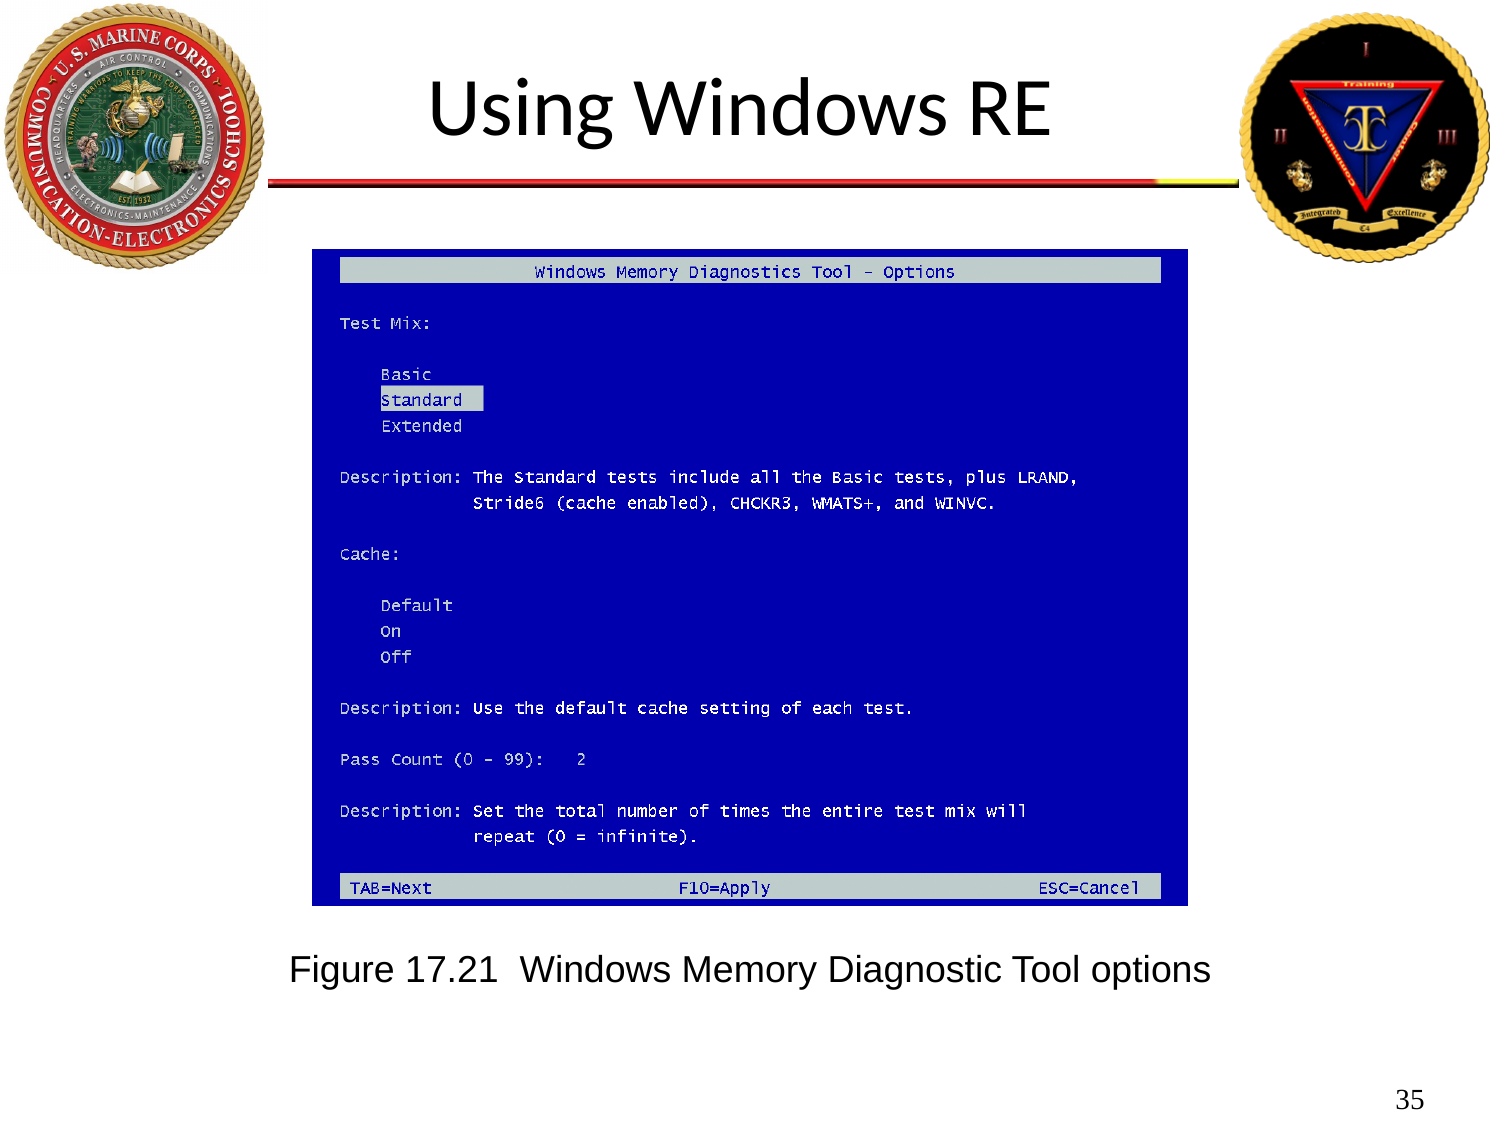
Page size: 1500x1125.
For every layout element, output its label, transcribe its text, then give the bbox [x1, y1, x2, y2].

title Using Windows RE [75, 45, 1425, 233]
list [312, 249, 1188, 907]
picture [0, 0, 268, 274]
picture [1239, 12, 1490, 263]
text_box Figure 17.21 Windows Memory Diagnostic Tool options [273, 941, 1227, 999]
